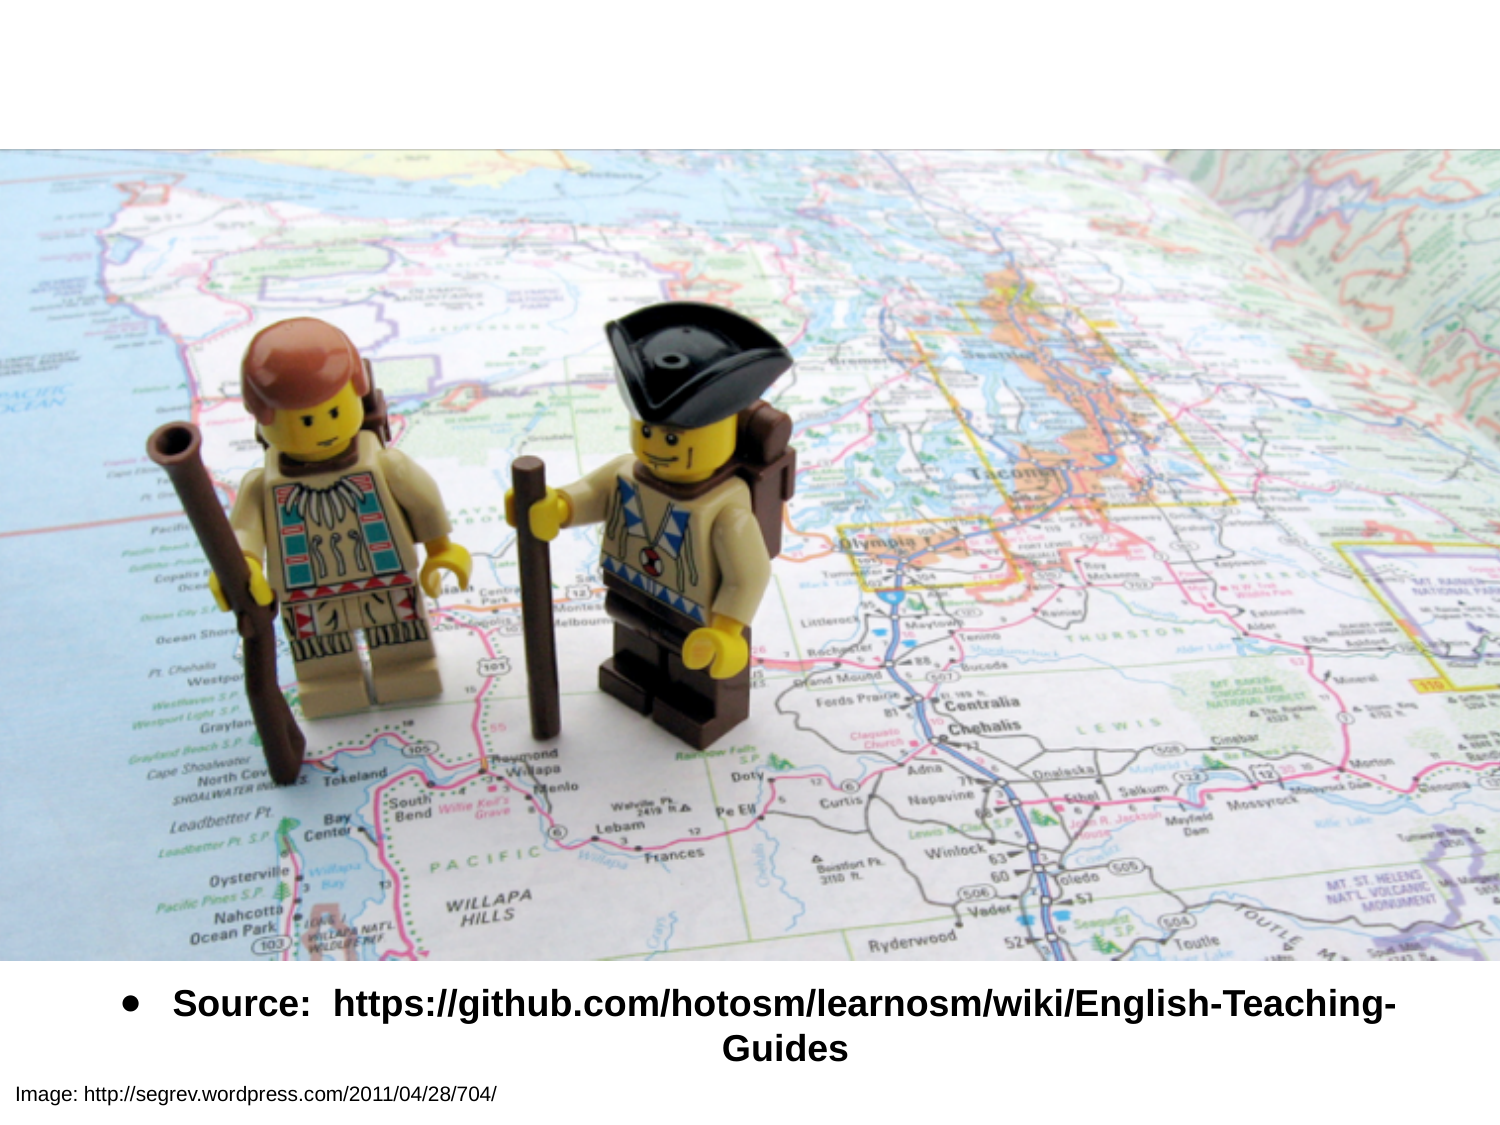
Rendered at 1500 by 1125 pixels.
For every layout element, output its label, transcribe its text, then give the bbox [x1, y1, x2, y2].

text_box Image: http://segrev.wordpress.com/2011/04/28/704/ [0, 1066, 1104, 1125]
picture [0, 149, 1500, 962]
list Source: https://github.com/hotosm/learnosm/wiki/English-Teaching-Guides [75, 970, 1425, 1078]
